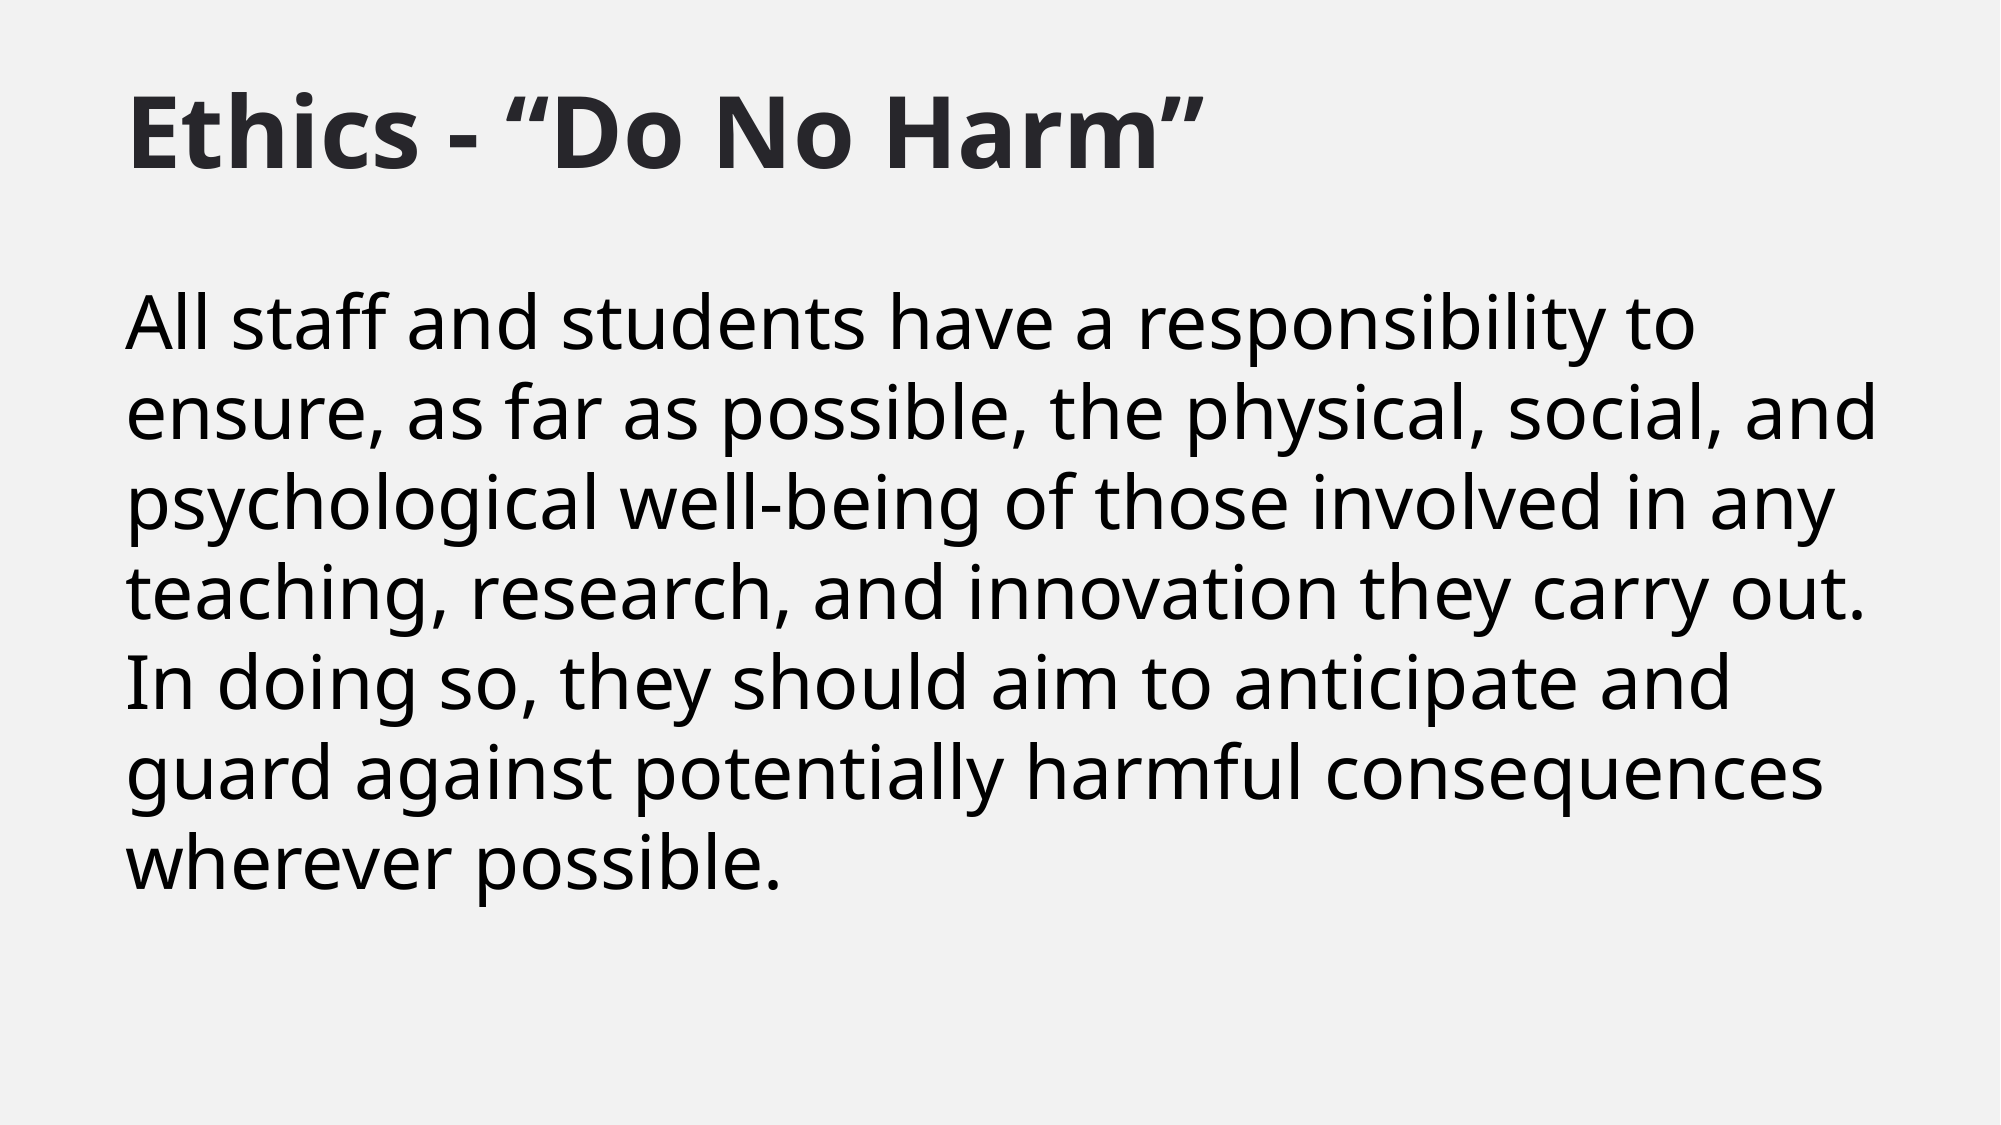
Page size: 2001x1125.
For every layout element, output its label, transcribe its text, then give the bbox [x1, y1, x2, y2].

text_box All staff and students have a responsibility to ensure, as far as possible, the physical, social, and psychological well-being of those involved in any teaching, research, and innovation they carry out. In doing so, they should aim to anticipate and guard against potentially harmful consequences wherever possible. [110, 266, 1920, 912]
text_box Ethics - “Do No Harm” [110, 60, 1248, 196]
